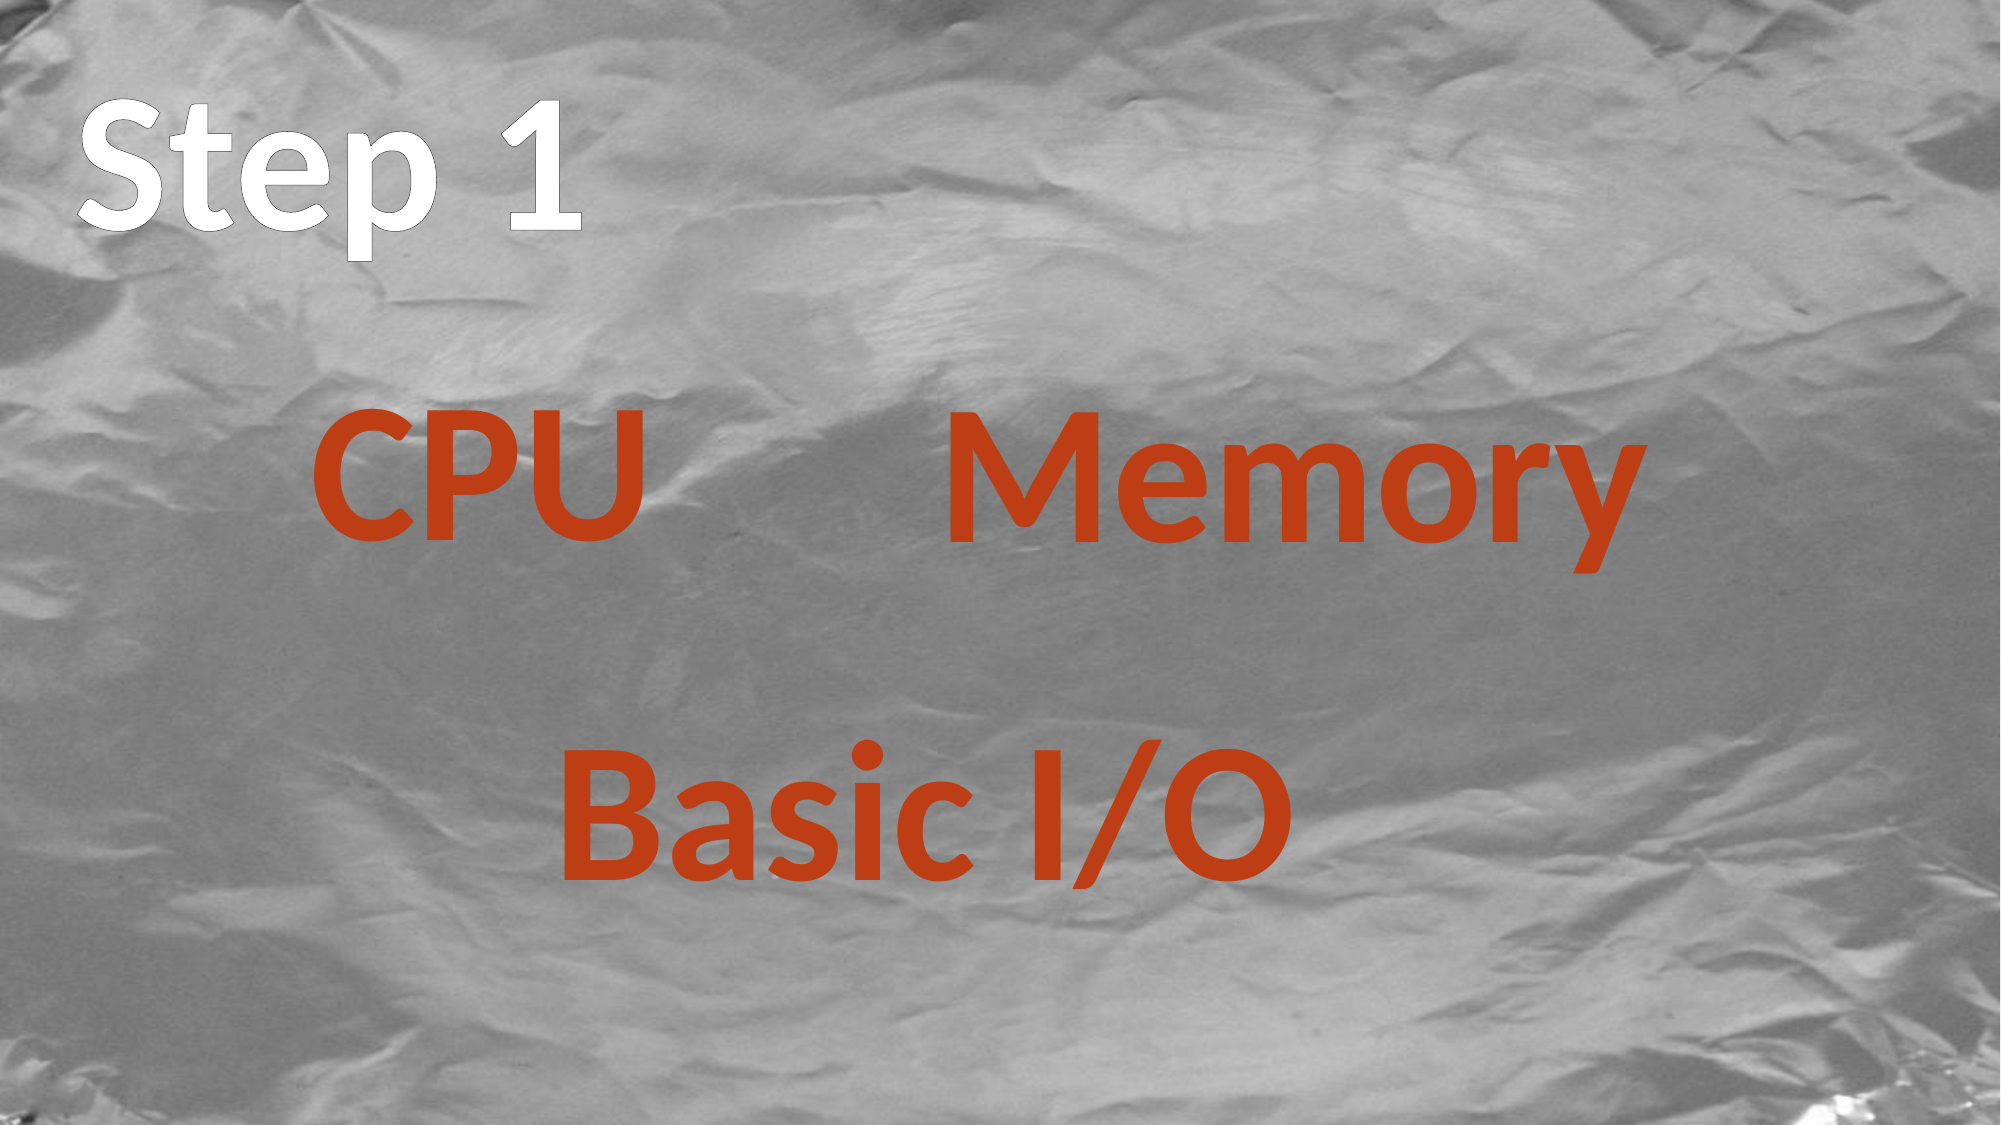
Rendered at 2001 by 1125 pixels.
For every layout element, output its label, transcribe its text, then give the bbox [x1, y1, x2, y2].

text_box Memory [922, 367, 1754, 589]
picture [0, 0, 2001, 1125]
title Step 1 [58, 10, 1232, 321]
text_box Basic I/O [538, 722, 1389, 909]
text_box CPU [295, 364, 964, 587]
